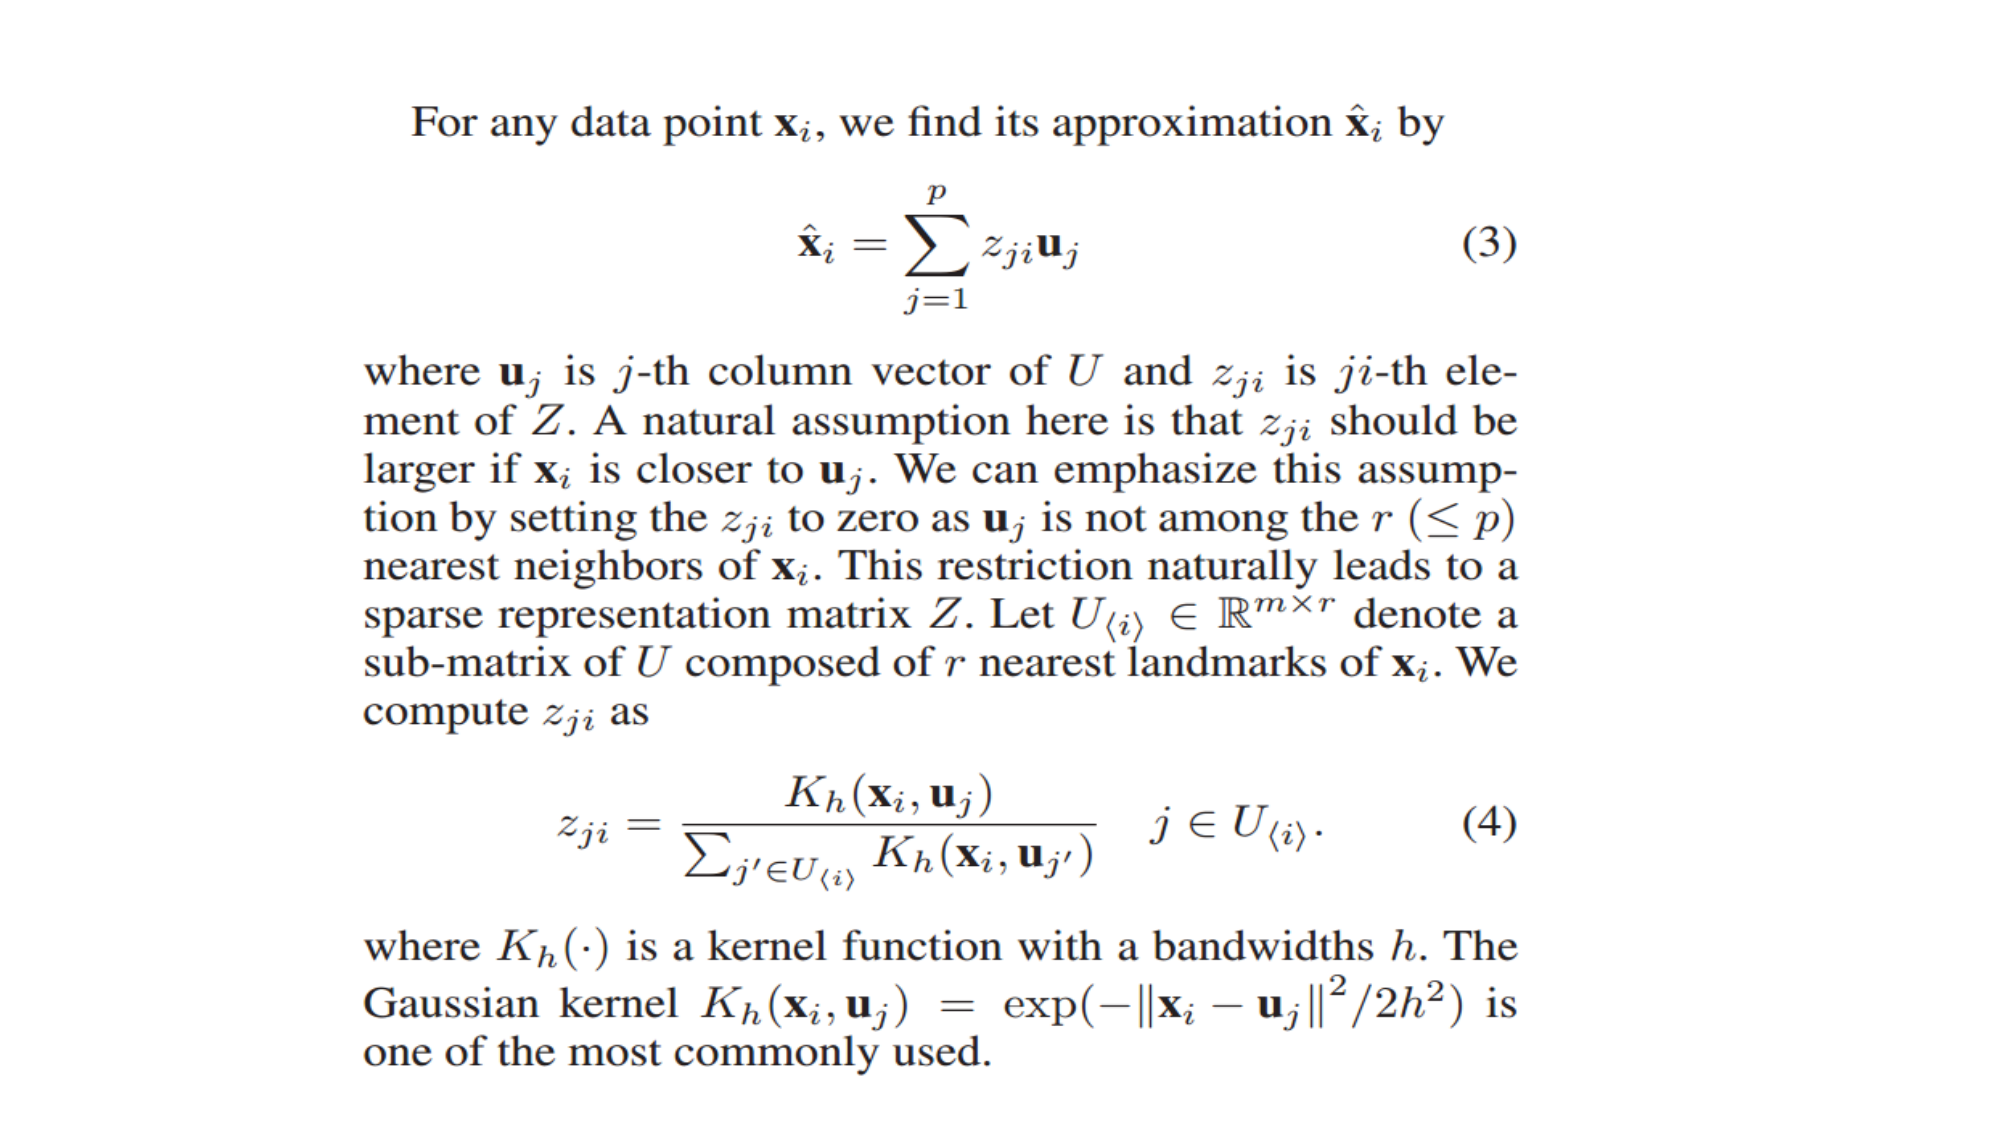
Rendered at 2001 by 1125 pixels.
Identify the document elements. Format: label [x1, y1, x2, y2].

picture [343, 95, 1589, 1108]
